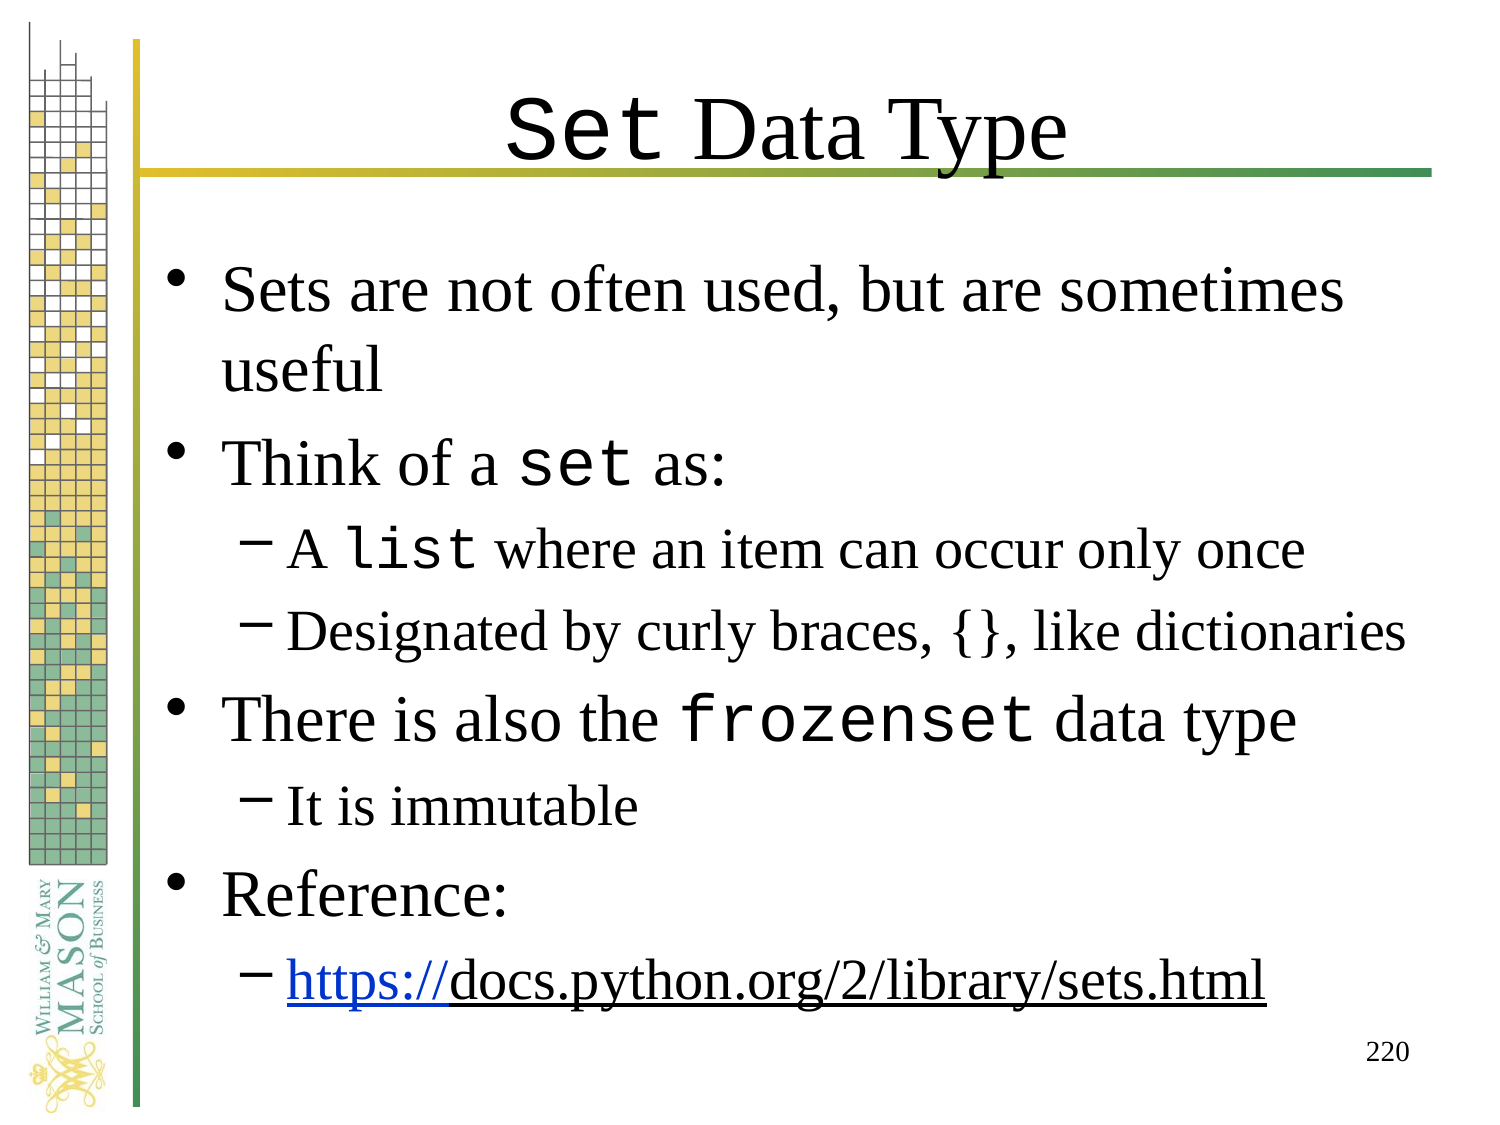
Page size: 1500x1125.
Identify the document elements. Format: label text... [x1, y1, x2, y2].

title Naming Variables [29, 879, 107, 1113]
title Set Data Type [150, 45, 1425, 200]
list Sets are not often used, but are sometimes useful Think of a set as: A list where an item can occur only once Designated by curly braces, {}, like dictionaries There is also the frozenset data type It is immutable Reference: https://docs.python.org/2/library/sets.html [150, 237, 1425, 1005]
slide_number 220 [1048, 1024, 1426, 1103]
